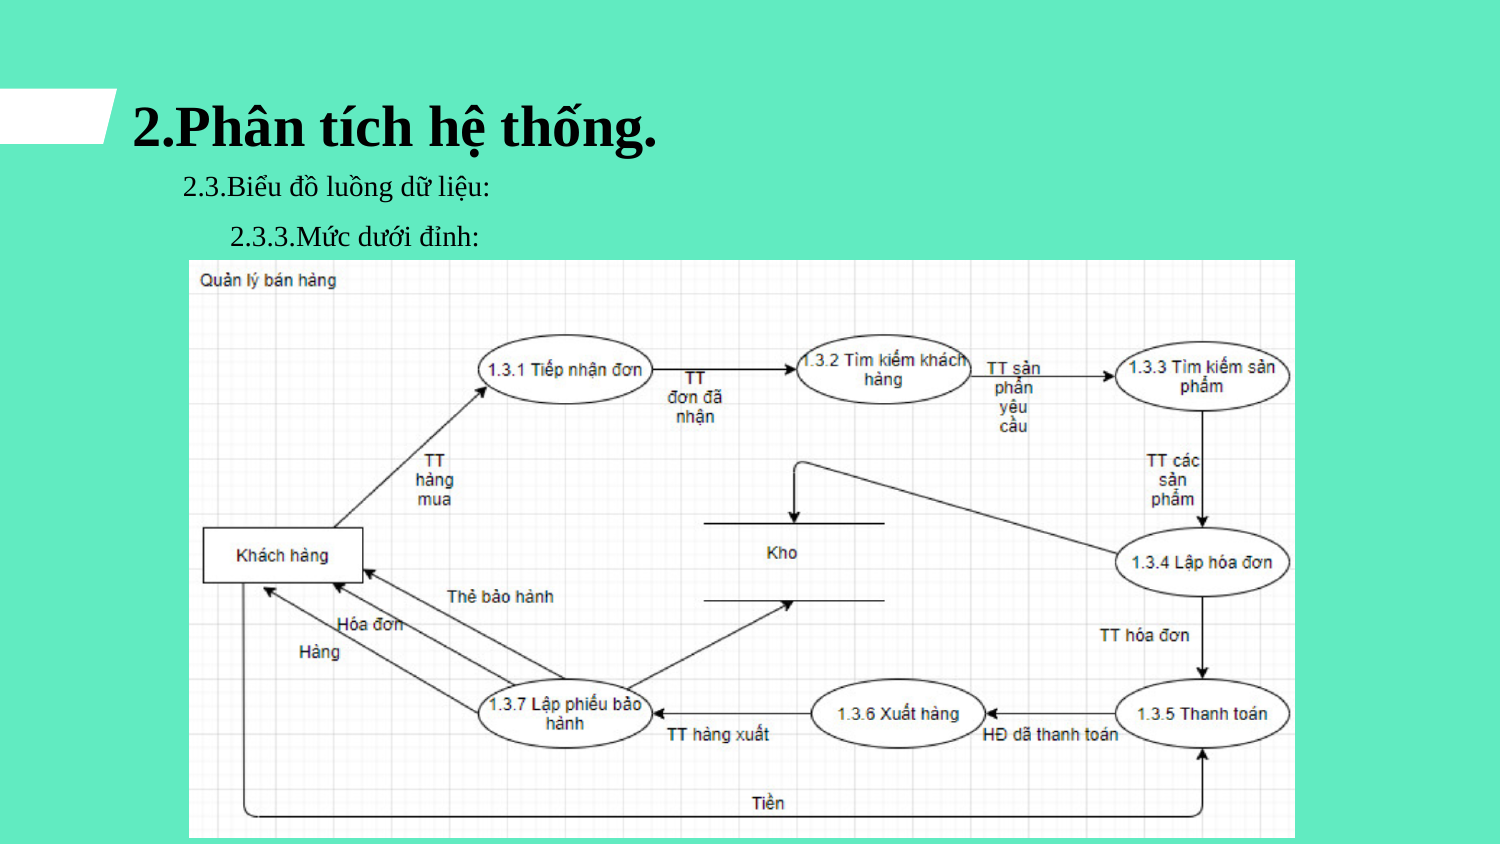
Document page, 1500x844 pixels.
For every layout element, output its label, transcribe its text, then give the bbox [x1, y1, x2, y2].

title 2.Phân tích hệ thống. [116, 73, 1383, 168]
picture [189, 260, 1295, 838]
text_box 2.3.Biểu đồ luồng dữ liệu: [168, 160, 623, 210]
text_box 2.3.3.Mức dưới đỉnh: [215, 210, 670, 259]
